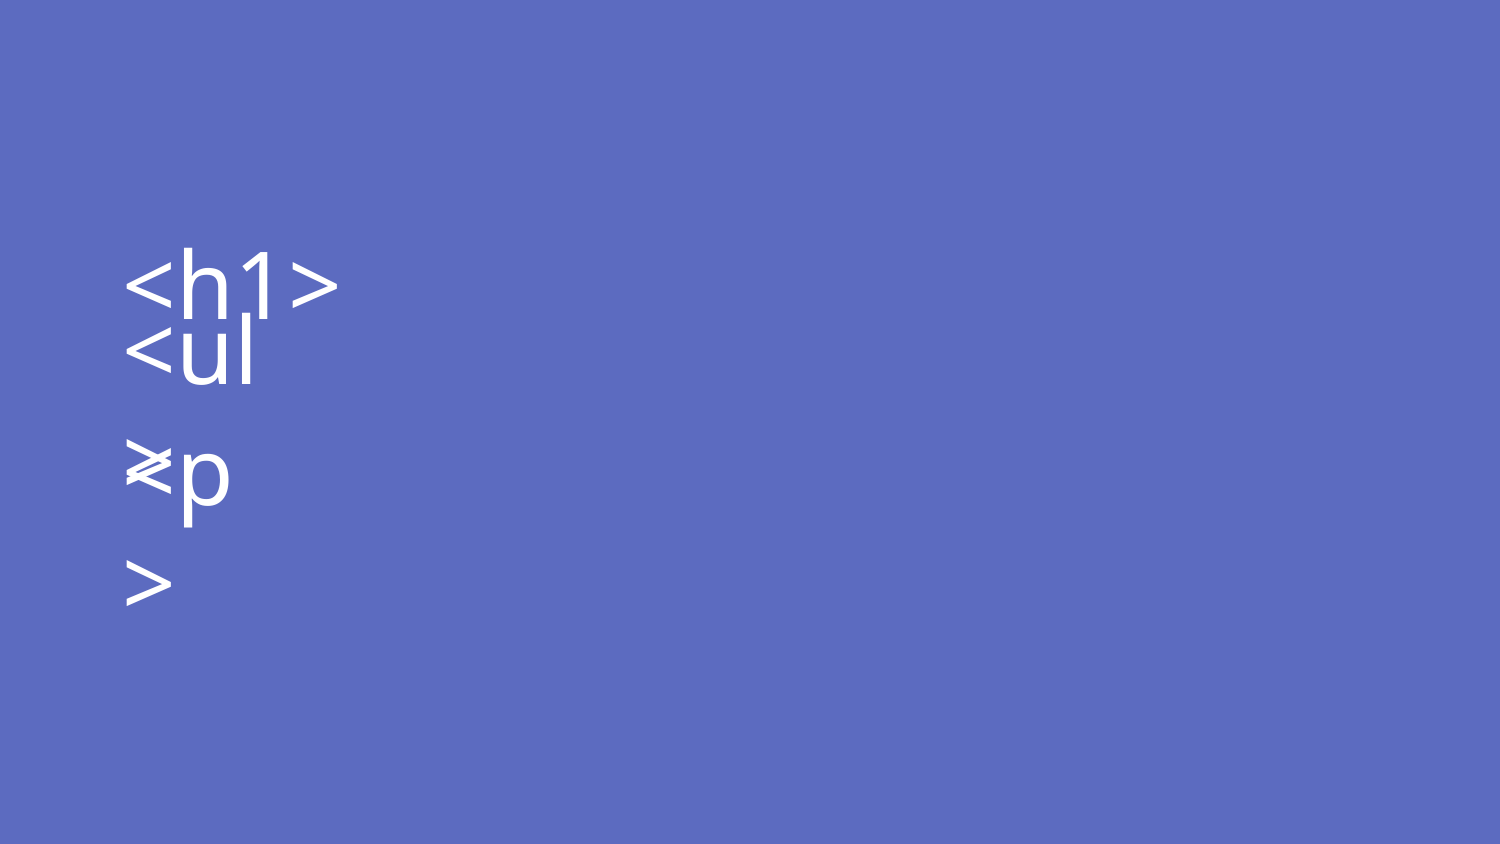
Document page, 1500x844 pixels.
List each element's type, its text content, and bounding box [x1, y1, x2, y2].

text_box <h1> [122, 219, 345, 345]
text_box <ul> [122, 345, 298, 466]
text_box <p> [122, 461, 274, 587]
